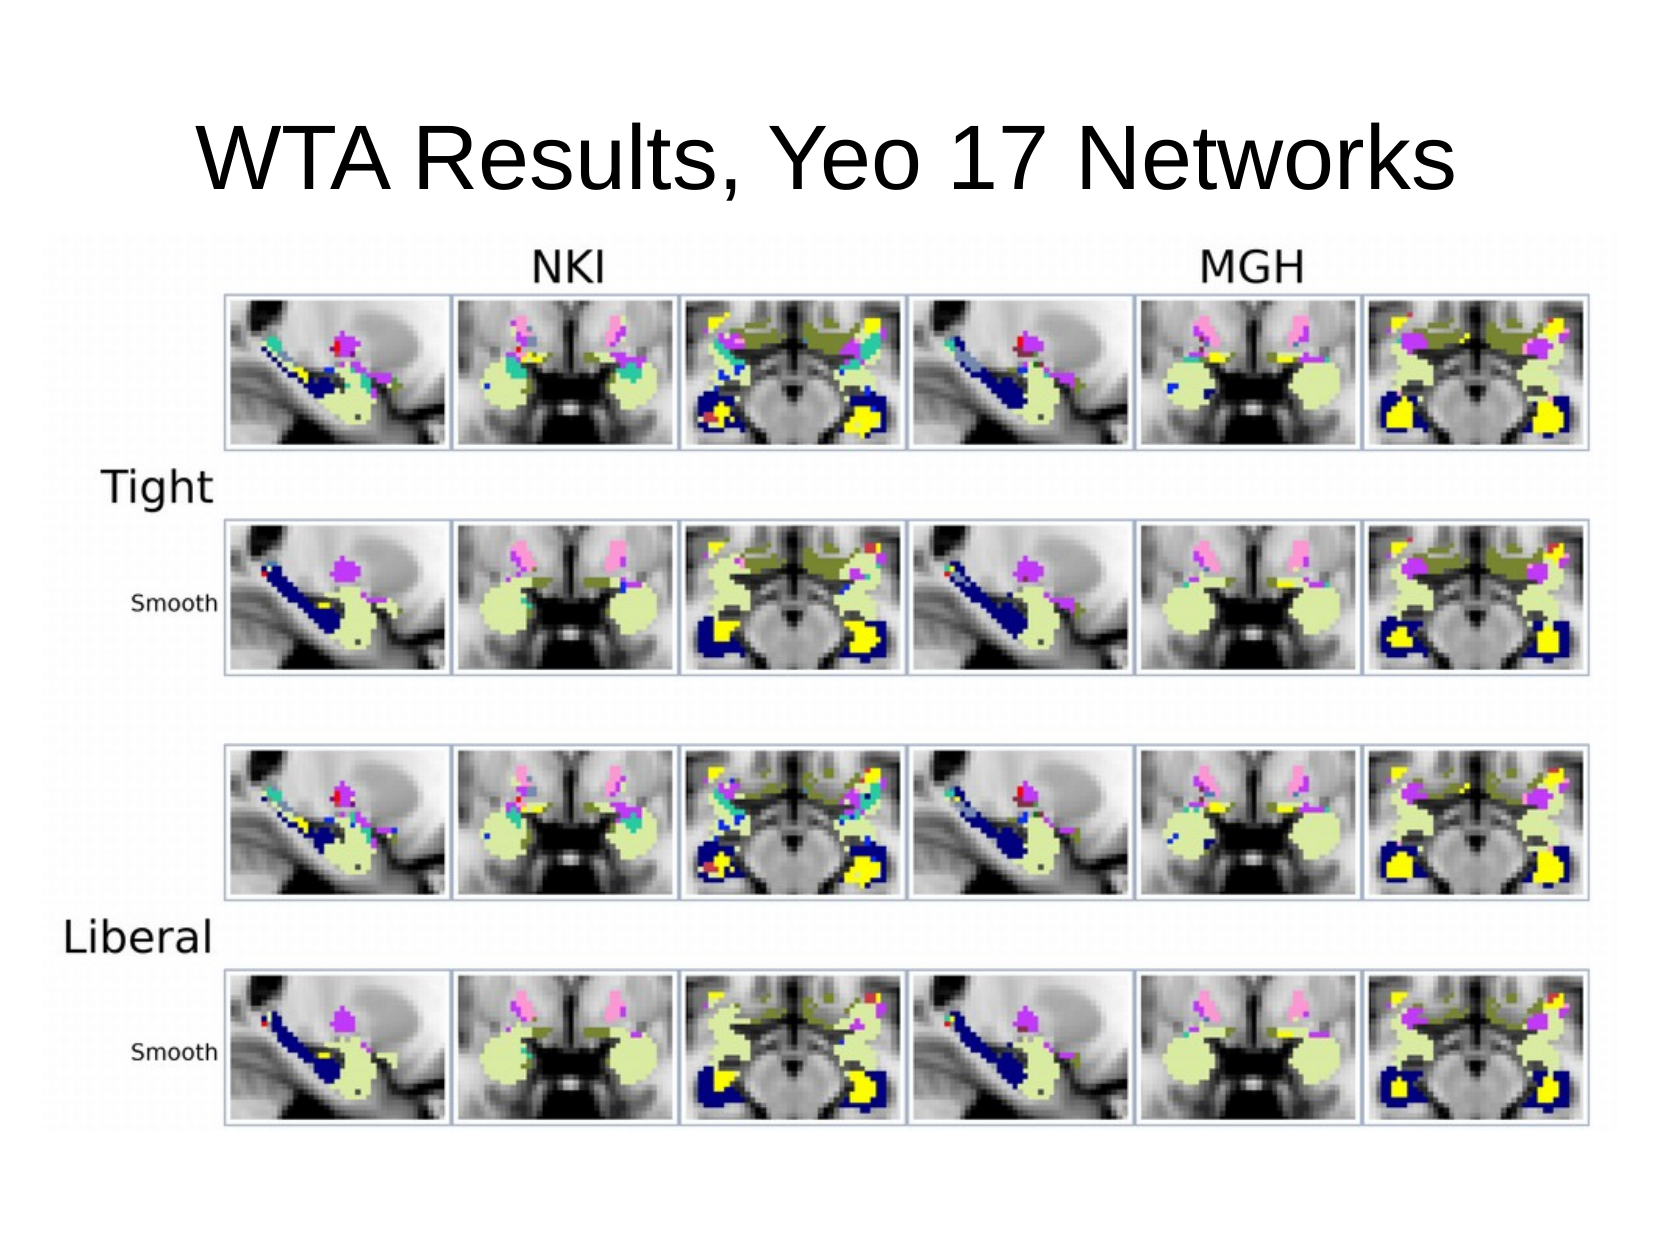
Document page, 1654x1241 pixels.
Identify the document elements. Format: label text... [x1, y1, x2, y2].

picture [42, 231, 1618, 1132]
text_box WTA Results, Yeo 17 Networks [82, 49, 1571, 229]
